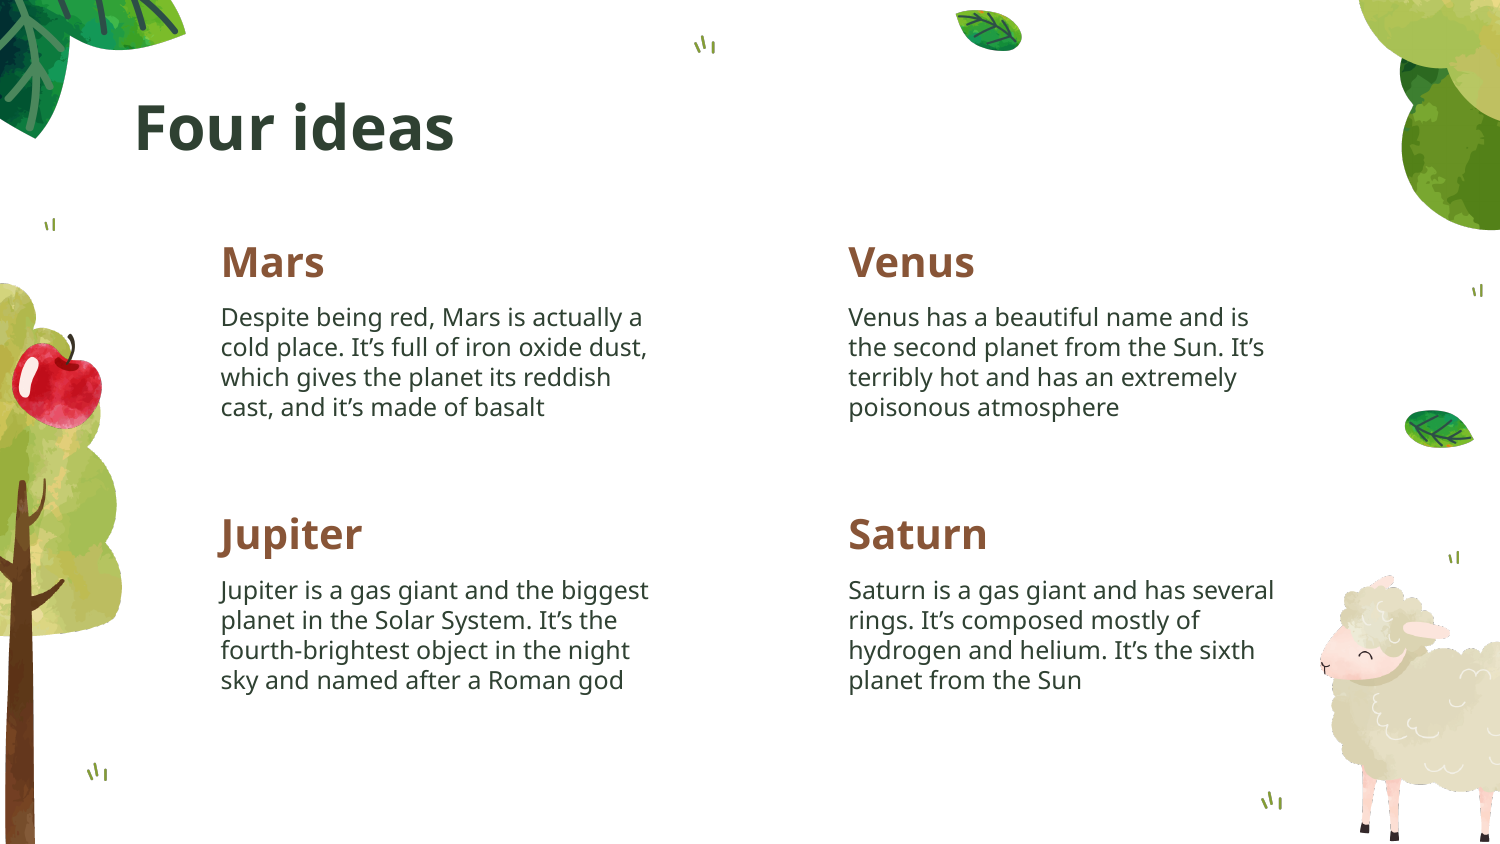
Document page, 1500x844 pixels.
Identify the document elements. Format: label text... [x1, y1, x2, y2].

picture [1390, 383, 1489, 477]
picture [940, 0, 1035, 72]
picture [0, 256, 172, 844]
picture [1185, 0, 1500, 305]
picture [1254, 539, 1500, 844]
picture [687, 27, 725, 59]
subtitle Venus [833, 238, 1295, 301]
subtitle Venus has a beautiful name and is the second planet from the Sun. It’s terribly hot and has an extremely poisonous atmosphere [833, 301, 1295, 444]
title Four ideas [118, 72, 1382, 167]
picture [33, 207, 71, 239]
subtitle Despite being red, Mars is actually a cold place. It’s full of iron oxide dust, which gives the planet its reddish cast, and it’s made of basalt [205, 301, 667, 444]
subtitle Jupiter is a gas giant and the biggest planet in the Solar System. It’s the fourth-brightest object in the night sky and named after a Roman god [205, 559, 667, 716]
subtitle Saturn [833, 511, 1295, 574]
picture [0, 0, 187, 150]
subtitle Jupiter [205, 511, 667, 559]
subtitle Saturn is a gas giant and has several rings. It’s composed mostly of hydrogen and helium. It’s the sixth planet from the Sun [833, 574, 1295, 716]
subtitle Mars [205, 238, 667, 301]
